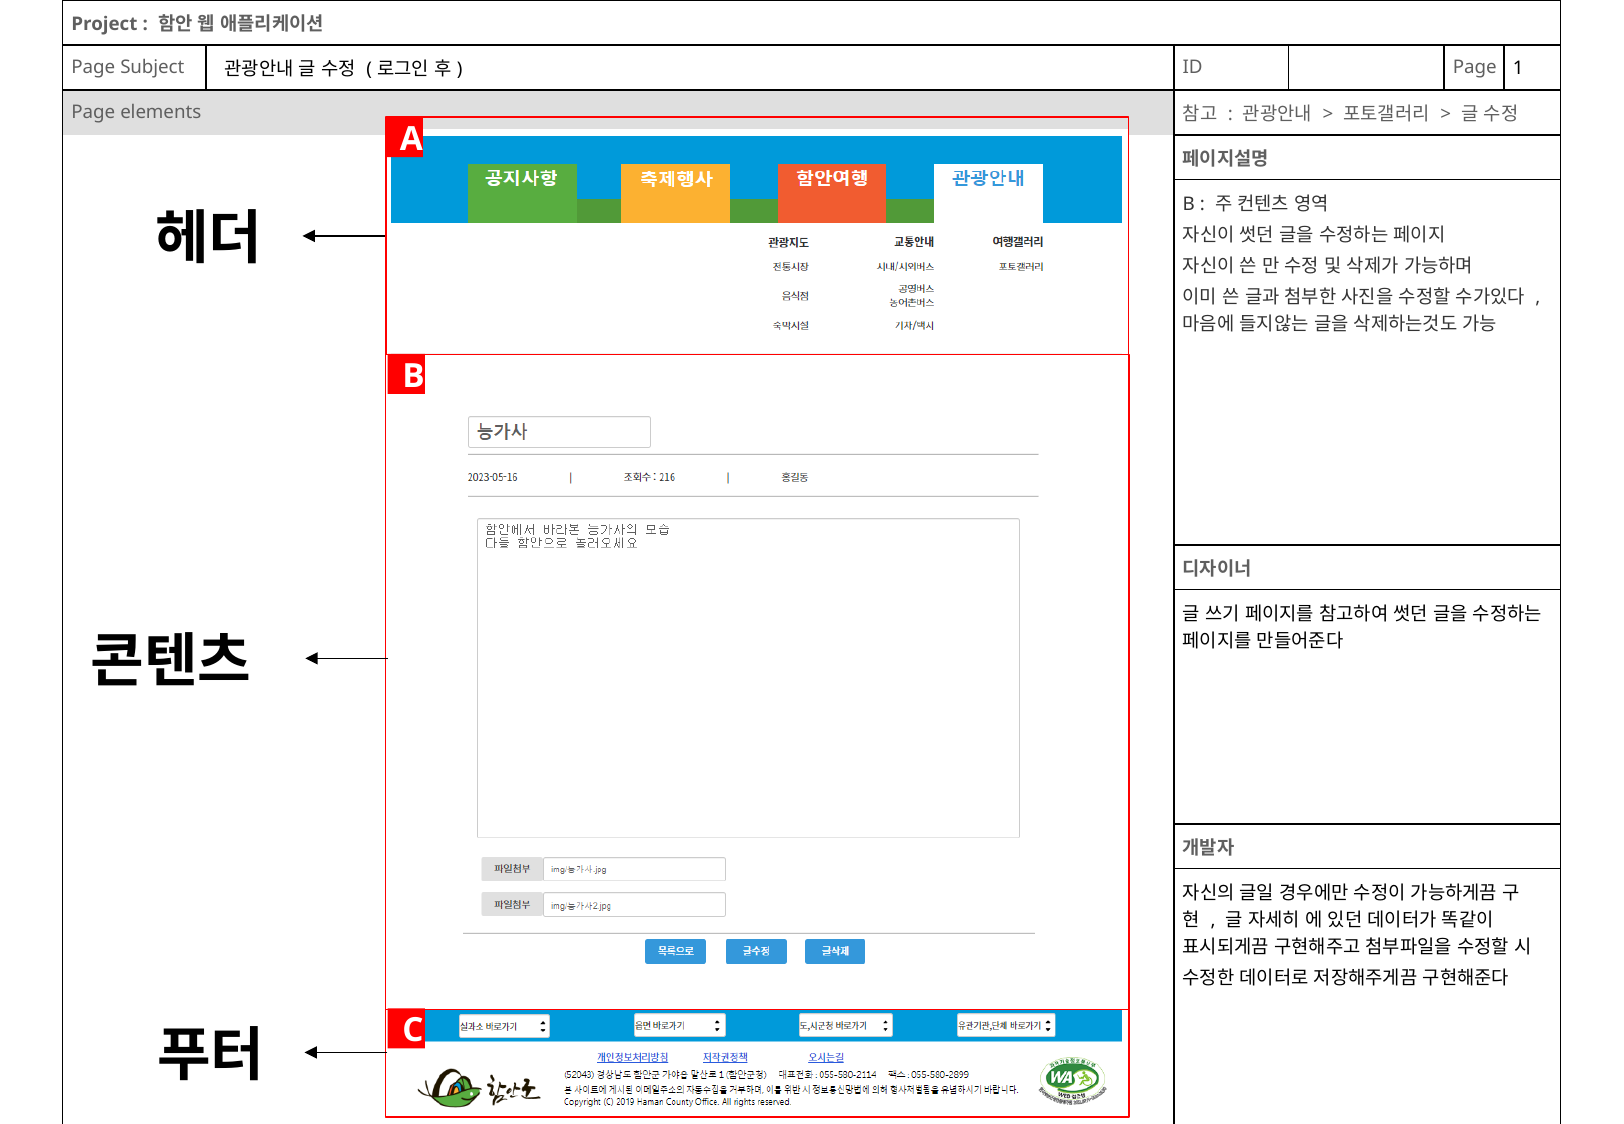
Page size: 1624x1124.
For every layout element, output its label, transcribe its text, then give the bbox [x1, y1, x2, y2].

table_cell 자신의 글일 경우에만 수정이 가능하게끔 구현 , 글 자세히 에 있던 데이터가 똑같이 표시되게끔 구현해주고 첨부파일을 수정할 시 수정한 데이터로 저장해주게끔 구현해준다 [1175, 869, 1560, 1124]
table_cell Page Subject [63, 46, 205, 89]
table_cell [63, 135, 381, 1124]
text_box [425, 115, 1130, 129]
table_cell 1 [1505, 46, 1560, 89]
table_cell 개발자 [1175, 825, 1560, 868]
table_cell 디자이너 [1175, 546, 1560, 589]
text_box 푸터 [142, 1009, 289, 1095]
picture [385, 129, 1130, 1118]
table_cell 글 쓰기 페이지를 참고하여 썻던 글을 수정하는 페이지를 만들어준다 [1175, 590, 1560, 823]
text_box 헤더 [140, 192, 295, 278]
table_cell 페이지설명 [1175, 136, 1560, 179]
table_cell [1131, 135, 1173, 1124]
table_cell 관광안내 글 수정 (로그인 후) [207, 46, 1173, 89]
table_cell 참고 : 관광안내 > 포토갤러리 > 글 수정 [1175, 91, 1560, 134]
text_box A [384, 115, 425, 128]
text_box 콘텐츠 [75, 615, 282, 701]
table_header Project : 함안 웹 애플리케이션 [63, 1, 1560, 44]
table_cell [1289, 46, 1443, 89]
table_cell Page [1445, 46, 1503, 89]
table_cell B : 주 컨텐츠 영역 자신이 썻던 글을 수정하는 페이지 자신이 쓴 만 수정 및 삭제가 가능하며 이미 쓴 글과 첨부한 사진을 수정할 수가있다 ,마음에 들지않는 글을 삭제하는것도 가능 [1175, 180, 1560, 544]
table_cell ID [1175, 46, 1288, 89]
table_cell Page elements [63, 91, 1173, 135]
